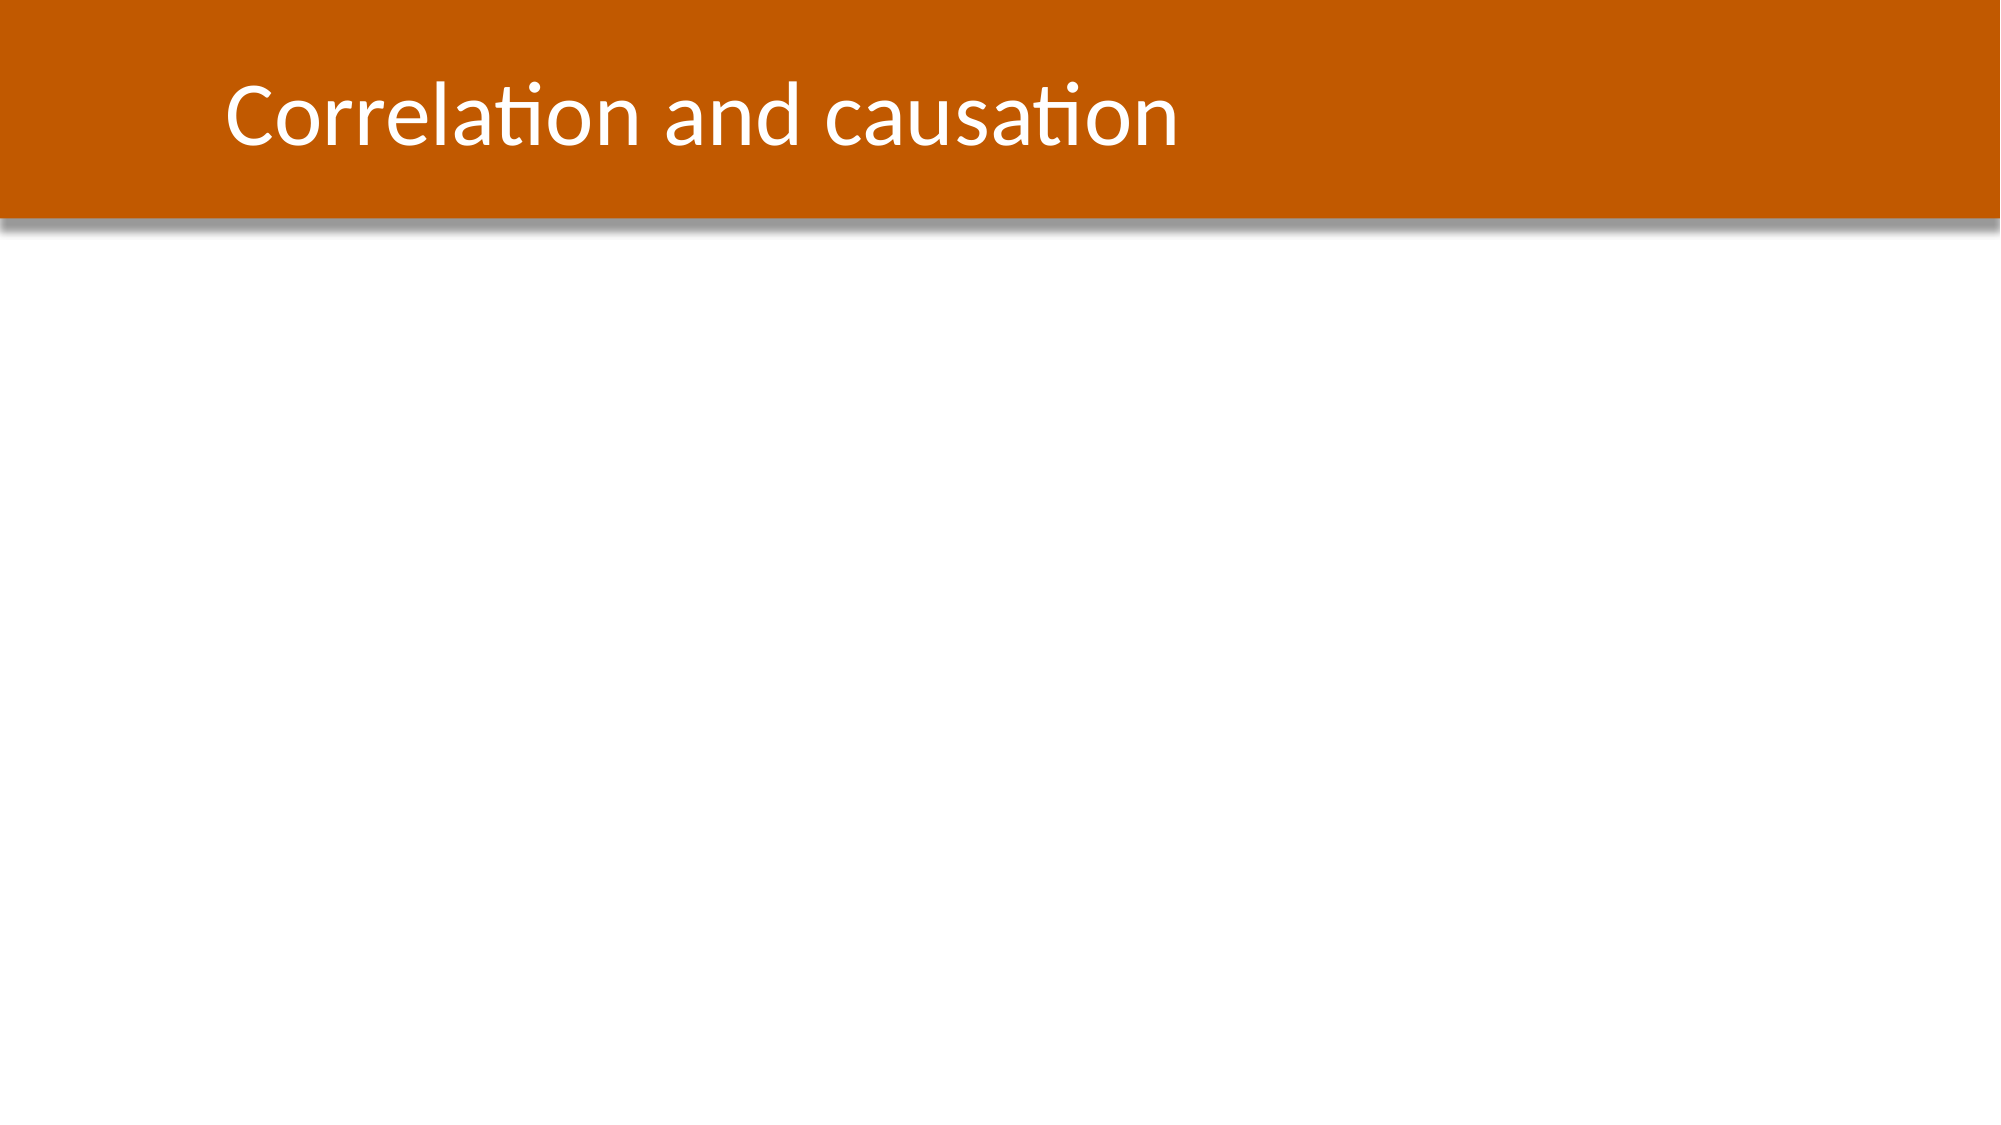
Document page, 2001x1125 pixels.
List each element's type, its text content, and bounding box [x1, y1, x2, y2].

text_box [0, 0, 2000, 219]
text_box Correlation and causation [210, 17, 2000, 201]
